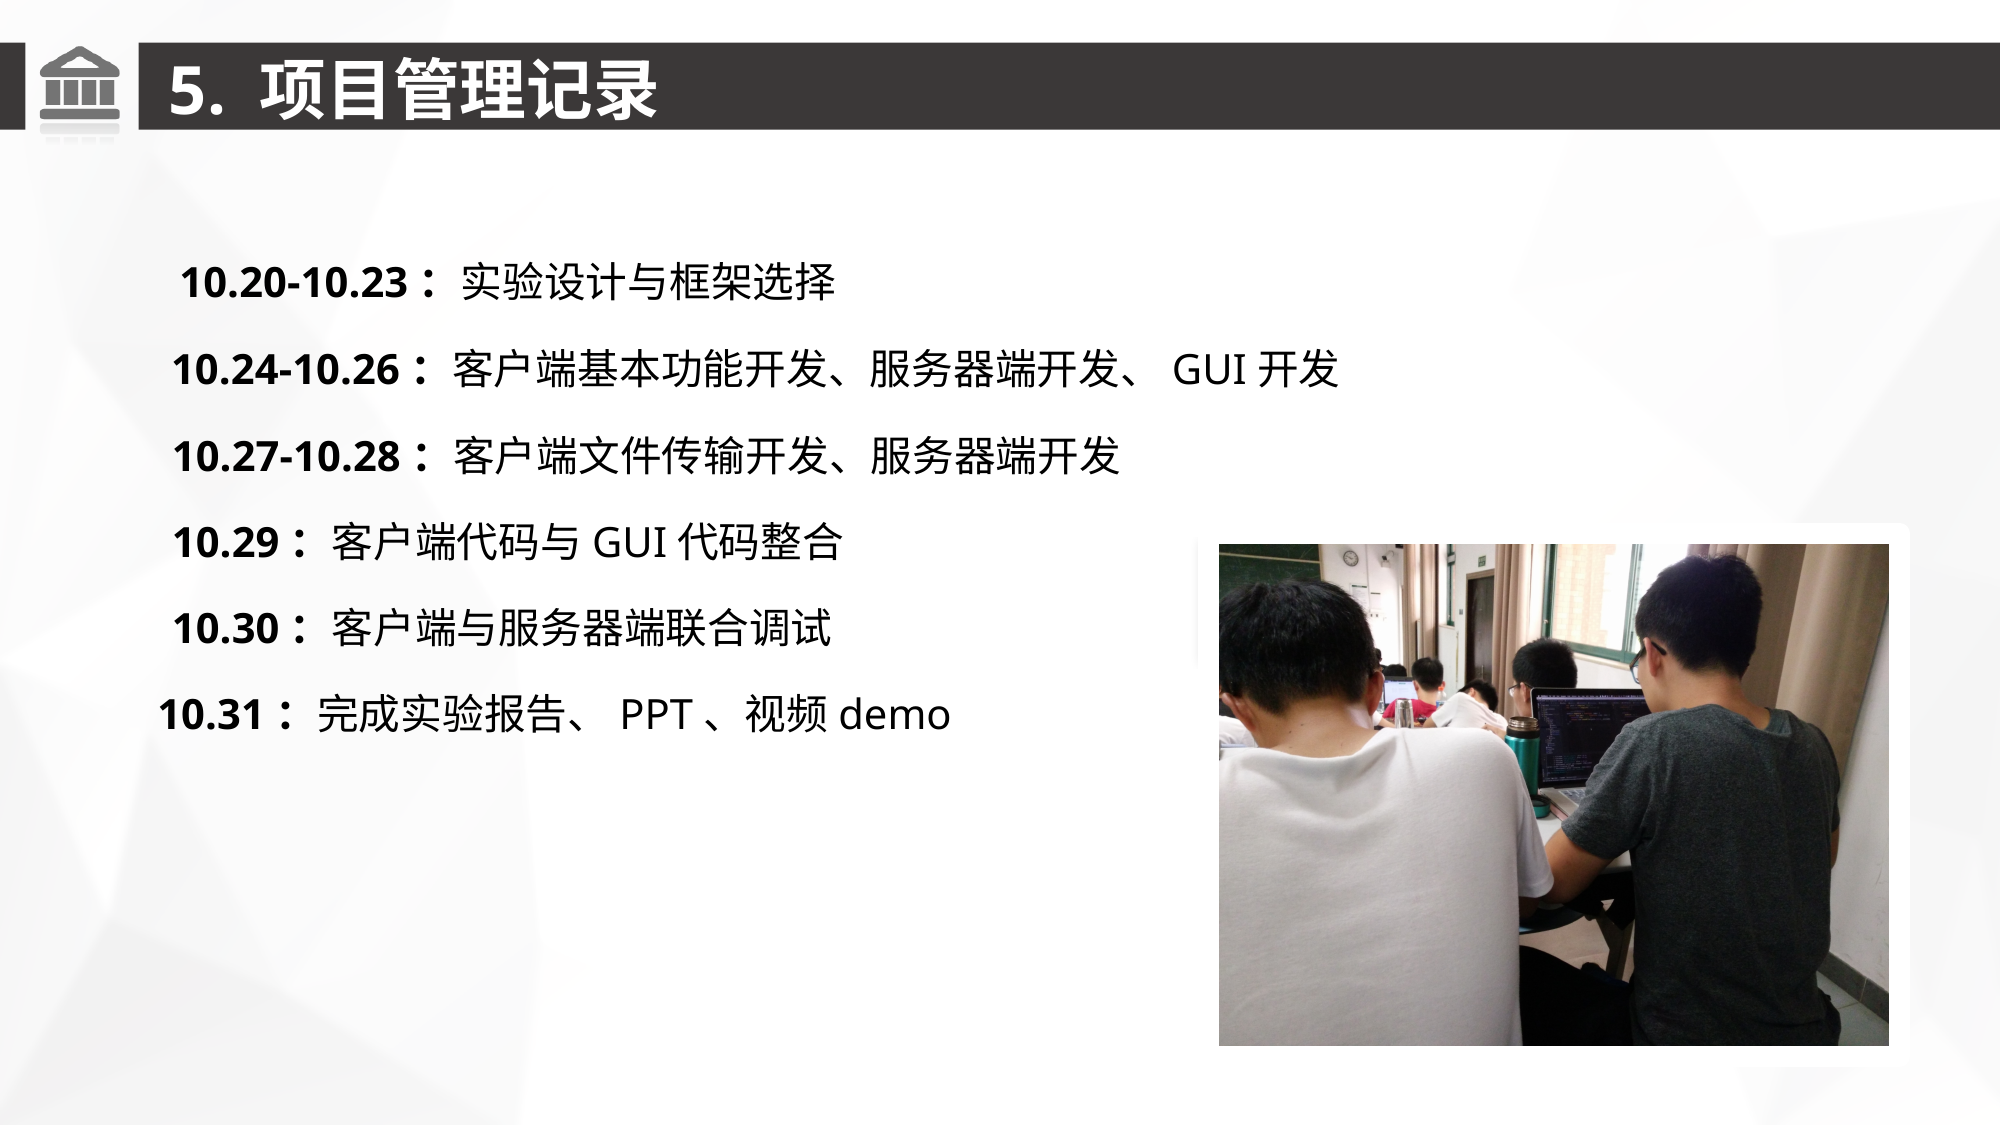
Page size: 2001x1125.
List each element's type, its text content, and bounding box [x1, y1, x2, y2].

text_box 5. 项目管理记录 [154, 40, 675, 136]
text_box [157, 248, 1766, 746]
picture [1218, 543, 1890, 1047]
